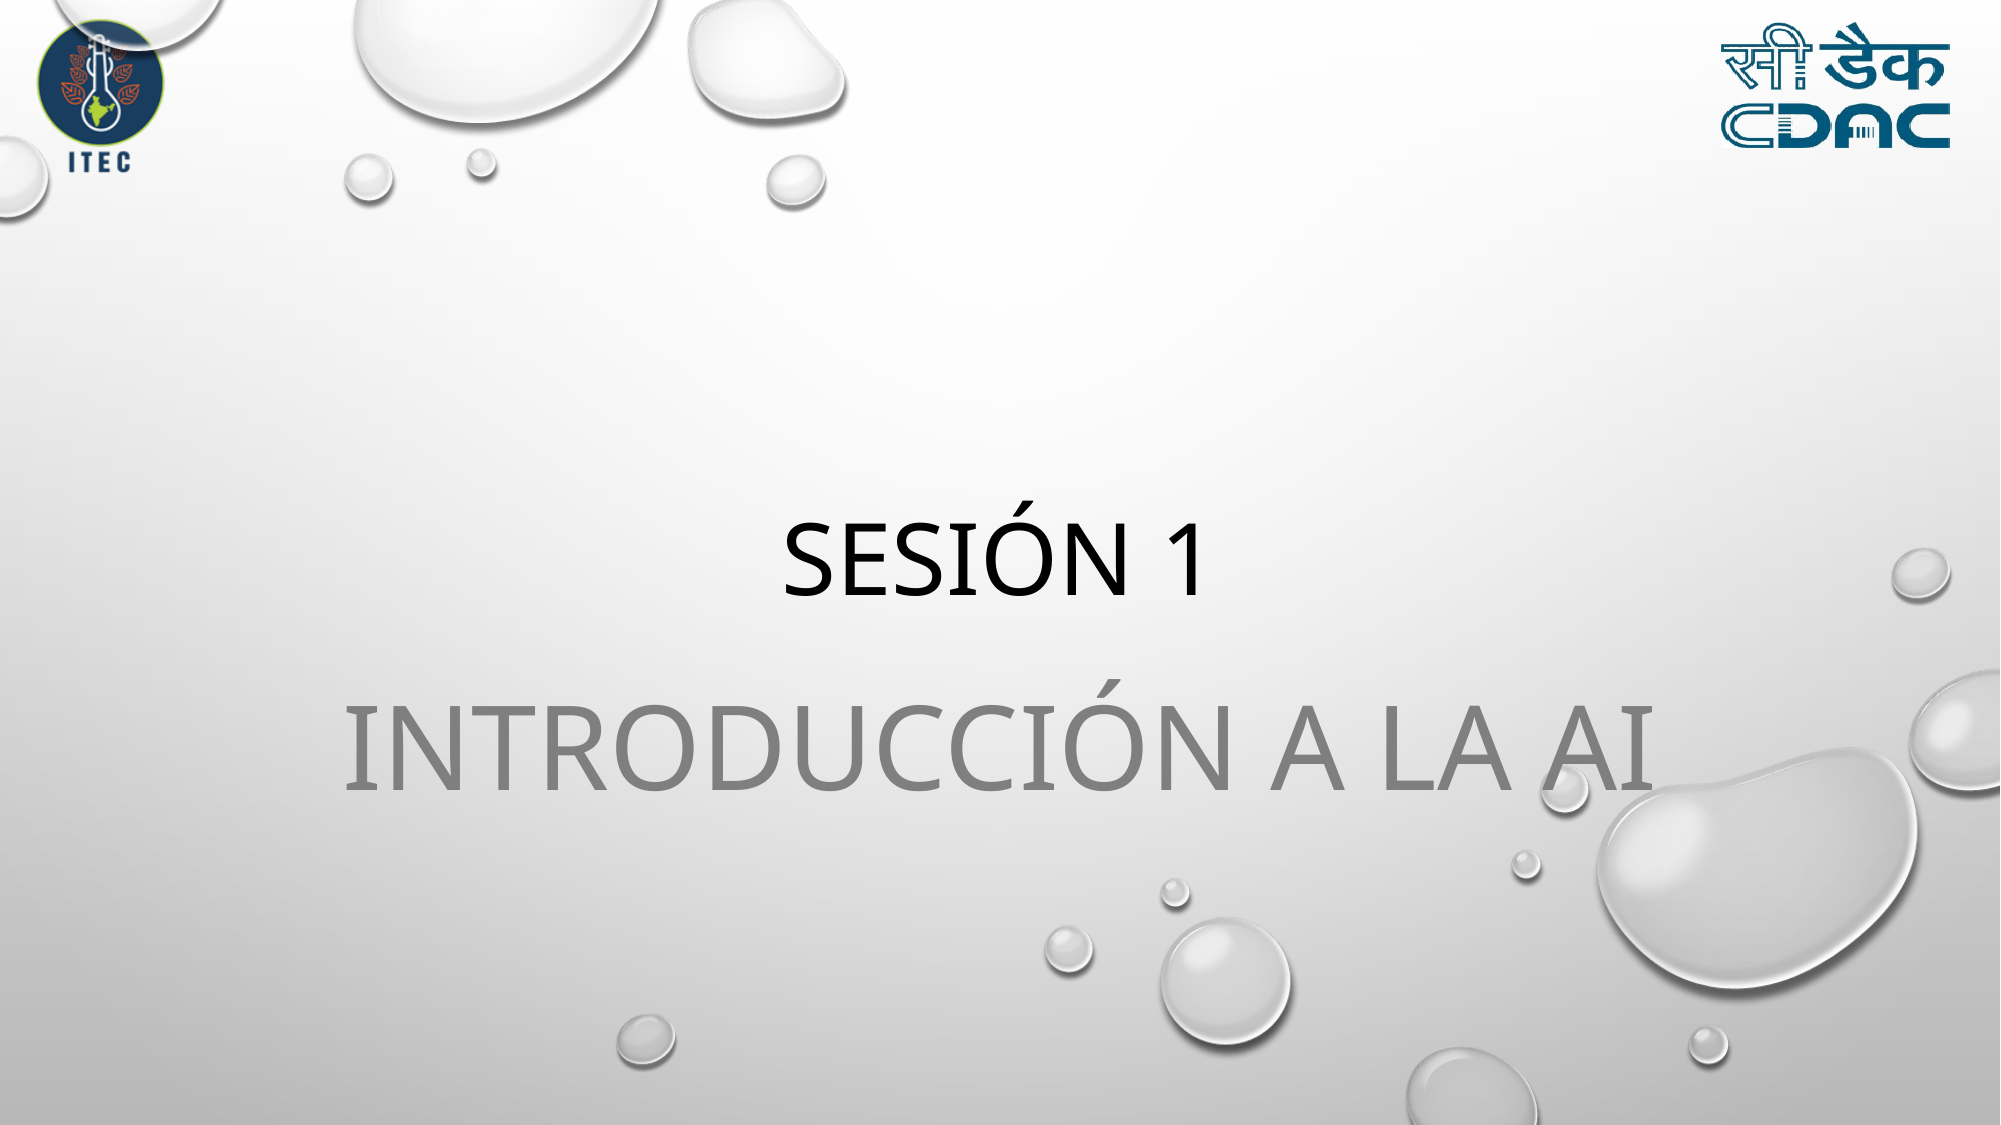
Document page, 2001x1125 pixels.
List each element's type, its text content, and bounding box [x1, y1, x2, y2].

picture [0, 0, 2000, 1125]
title SESIÓN 1 [287, 213, 1713, 625]
subtitle INTRODUCCIÓN A LA AI [287, 637, 1713, 863]
